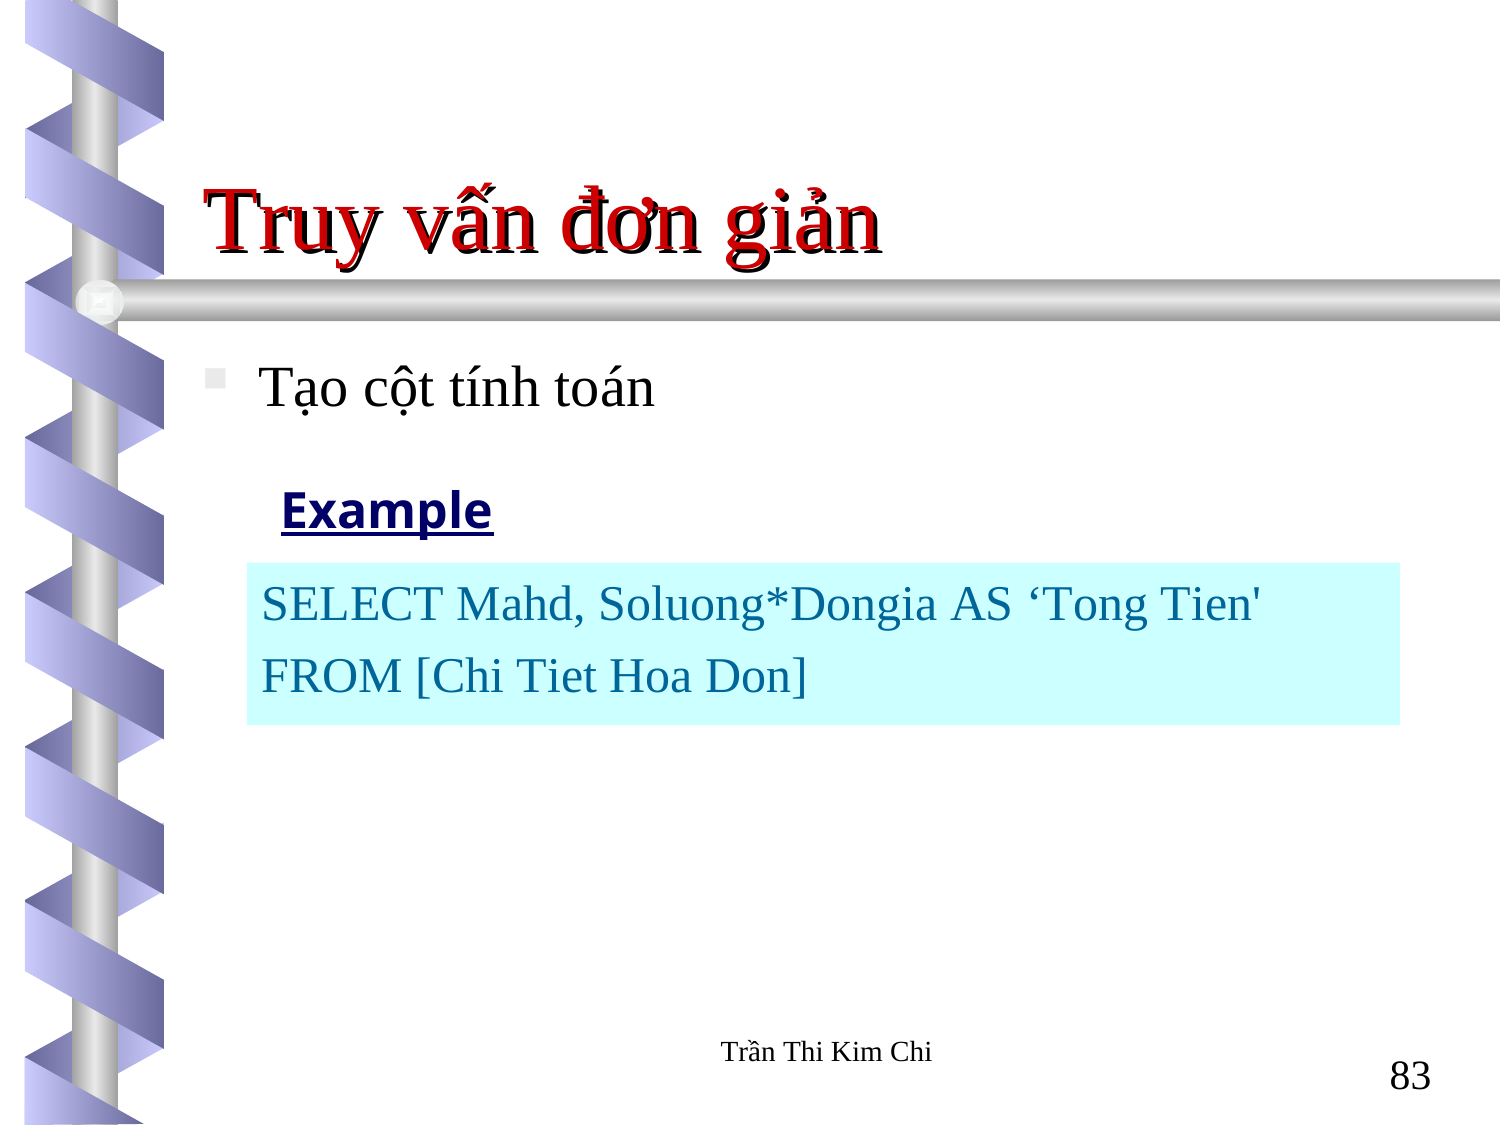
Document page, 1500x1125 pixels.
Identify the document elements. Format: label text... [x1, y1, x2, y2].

text_box Tạo cột tính toán [187, 340, 1500, 429]
text_box Trần Thi Kim Chi [589, 1024, 1065, 1100]
text_box Example [266, 470, 509, 546]
title Truy vấn đơn giản [187, 149, 1466, 275]
text_box SELECT Mahd, Soluong*Dongia AS ‘Tong Tien' FROM [Chi Tiet Hoa Don] [246, 562, 1400, 725]
